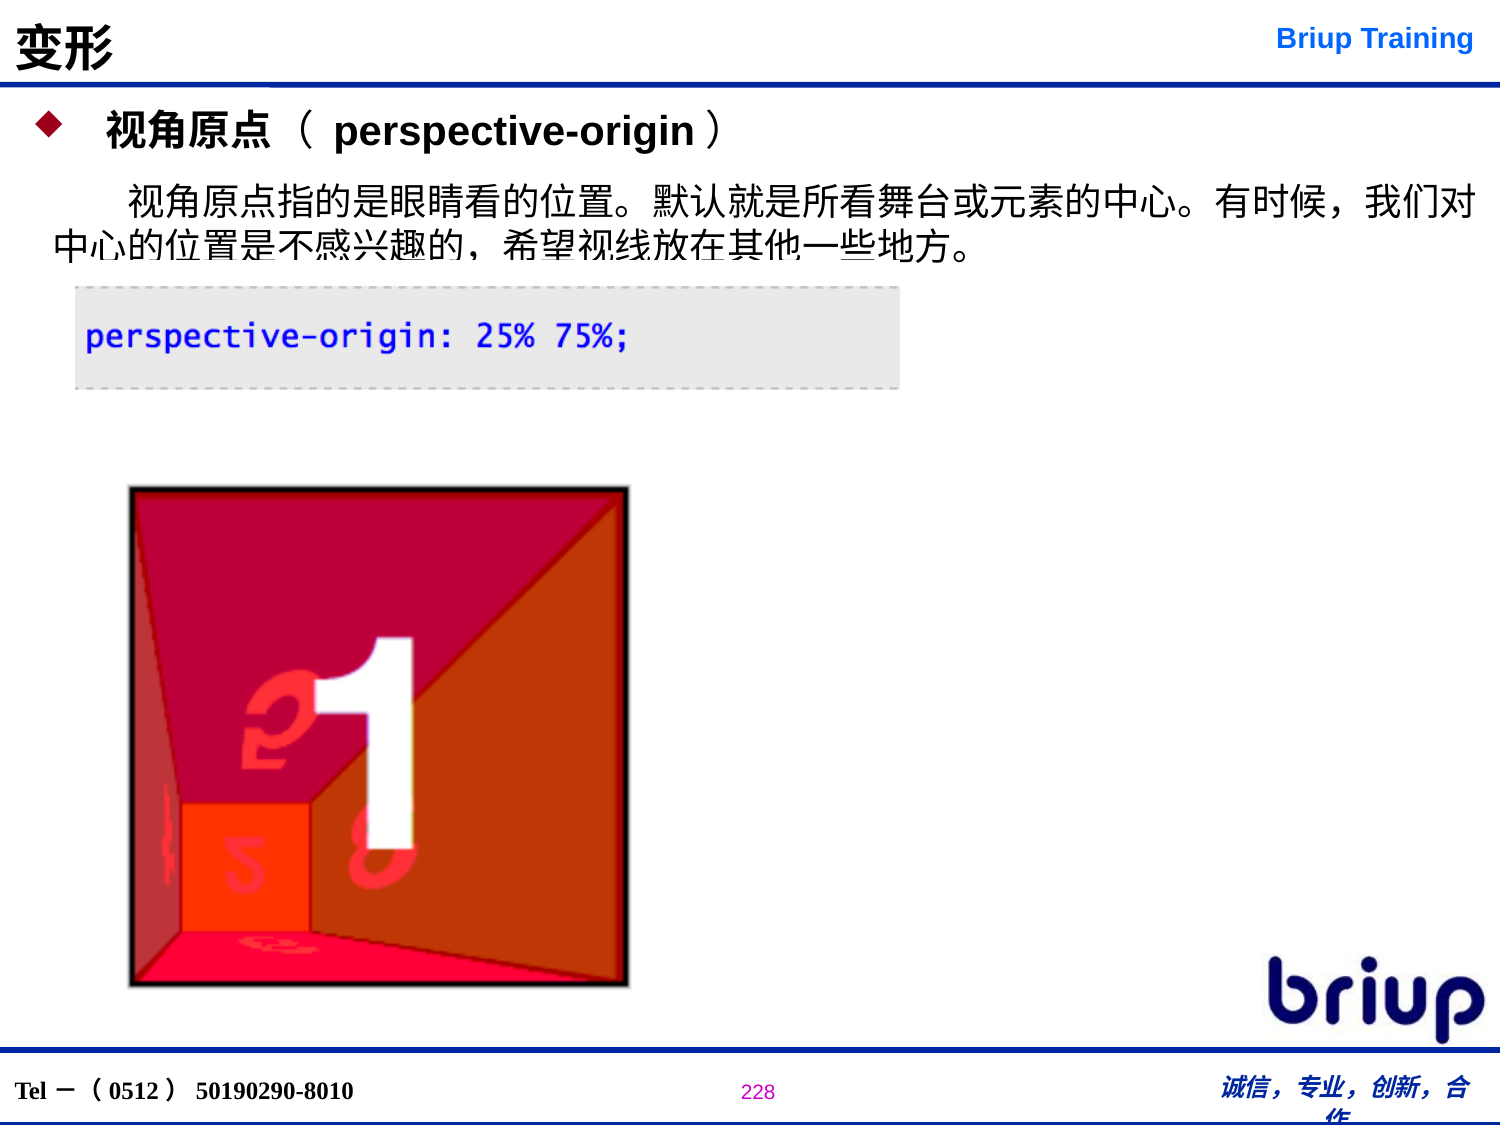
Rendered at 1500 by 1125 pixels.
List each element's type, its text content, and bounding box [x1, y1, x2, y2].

picture [74, 260, 900, 1024]
title 变形 [0, 0, 1251, 85]
list 视角原点（ perspective-origin） 视角原点指的是眼睛看的位置。默认就是所看舞台或元素的中心。有时候，我们对中心的位置是不感兴趣的，希望视线放在其他一些地方。 [0, 96, 1500, 1051]
